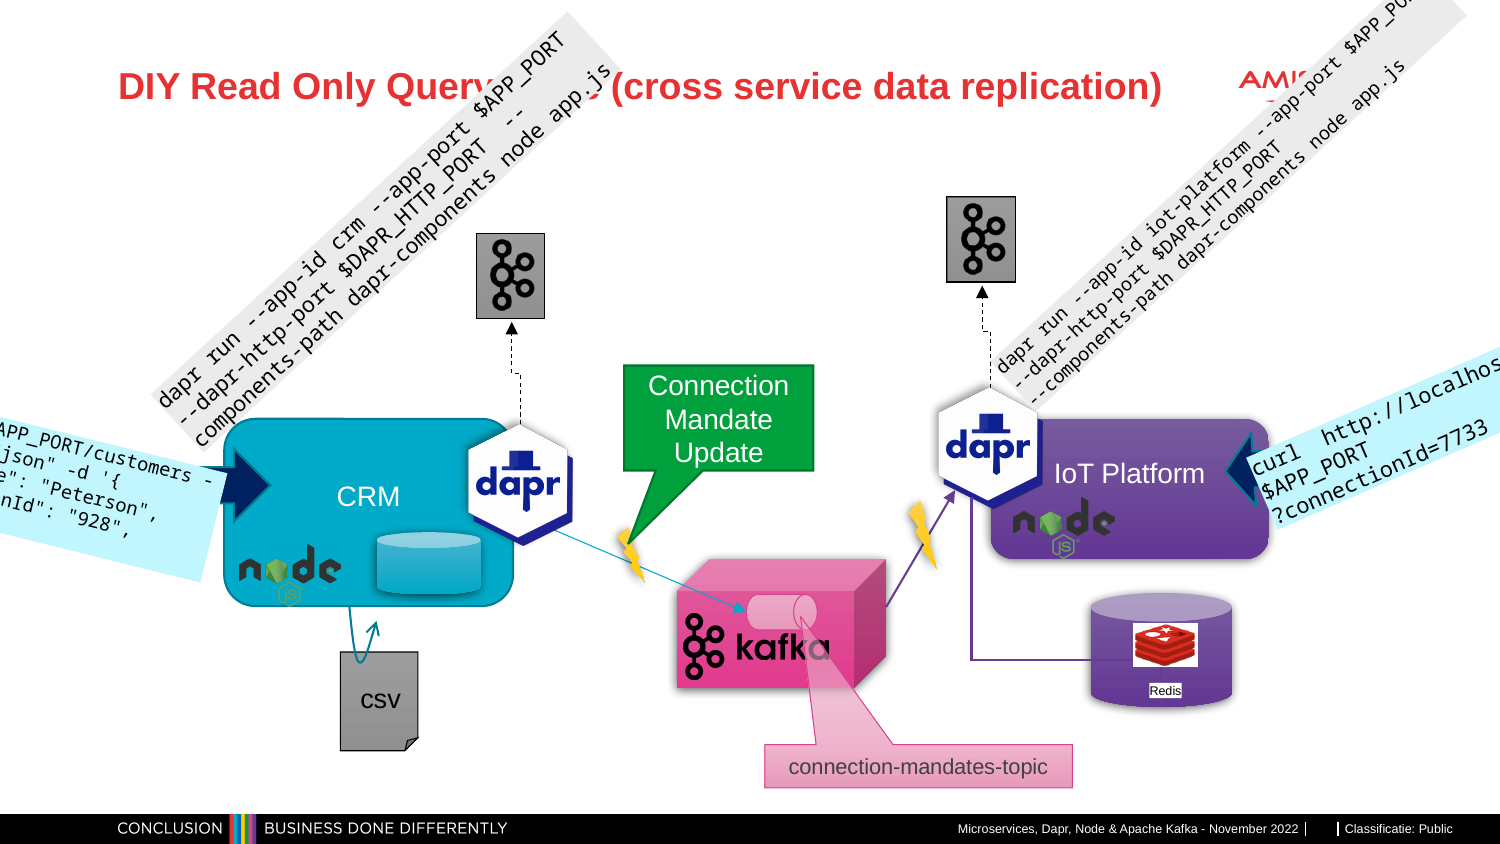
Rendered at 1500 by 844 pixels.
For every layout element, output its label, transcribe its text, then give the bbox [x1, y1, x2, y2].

text_box dapr run --app-id iot-platform --app-port $APP_PORT --dapr-http-port $DAPR_HTTP_PORT --components-path dapr-components node app.js [990, 0, 1467, 405]
text_box CRM [223, 417, 512, 608]
picture [949, 191, 1016, 286]
title DIY Read Only Query Store (cross service data replication) [118, 47, 527, 130]
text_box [464, 368, 568, 378]
text_box Connection Mandate Update [623, 364, 815, 512]
text_box [1090, 592, 1232, 707]
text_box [512, 512, 747, 613]
picture [239, 814, 1500, 844]
text_box curl http://localhost:$APP_PORT ?connectionId=7733 [1246, 346, 1500, 530]
text_box curl POST http://localhost:$APP_PORT/customers -H "Content-Type: application/json" -d '{ "firstName": "Molly","lastName": "Peterson", "city": "Zeewolde", "connectionId": "928", "connectionMandate": "0"}' [0, 416, 228, 583]
text_box csv [360, 681, 402, 715]
picture [938, 387, 1115, 559]
picture [468, 424, 573, 546]
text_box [886, 490, 955, 608]
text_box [954, 513, 1108, 634]
picture [0, 814, 236, 844]
text_box dapr run --app-id crm --app-port $APP_PORT --dapr-http-port $DAPR_HTTP_PORT --components-path dapr-components node app.js [150, 11, 621, 453]
text_box [376, 532, 481, 595]
picture [1370, 89, 1388, 106]
text_box [348, 605, 380, 664]
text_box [1133, 623, 1199, 701]
picture [239, 544, 341, 607]
text_box [747, 593, 816, 602]
picture [672, 602, 840, 691]
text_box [935, 332, 1038, 341]
text_box IoT Platform [1043, 418, 1269, 559]
text_box connection-mandates-topic [764, 670, 1073, 789]
picture [478, 227, 545, 322]
text_box [203, 446, 272, 524]
text_box [1224, 430, 1263, 509]
footer Microservices, Dapr, Node & Apache Kafka - November 2022 [814, 820, 1299, 839]
text_box [339, 651, 420, 752]
title DIY Read Only Query Store (cross service data replication) [556, 47, 1205, 130]
text_box [747, 558, 887, 688]
picture [1205, 59, 1318, 106]
